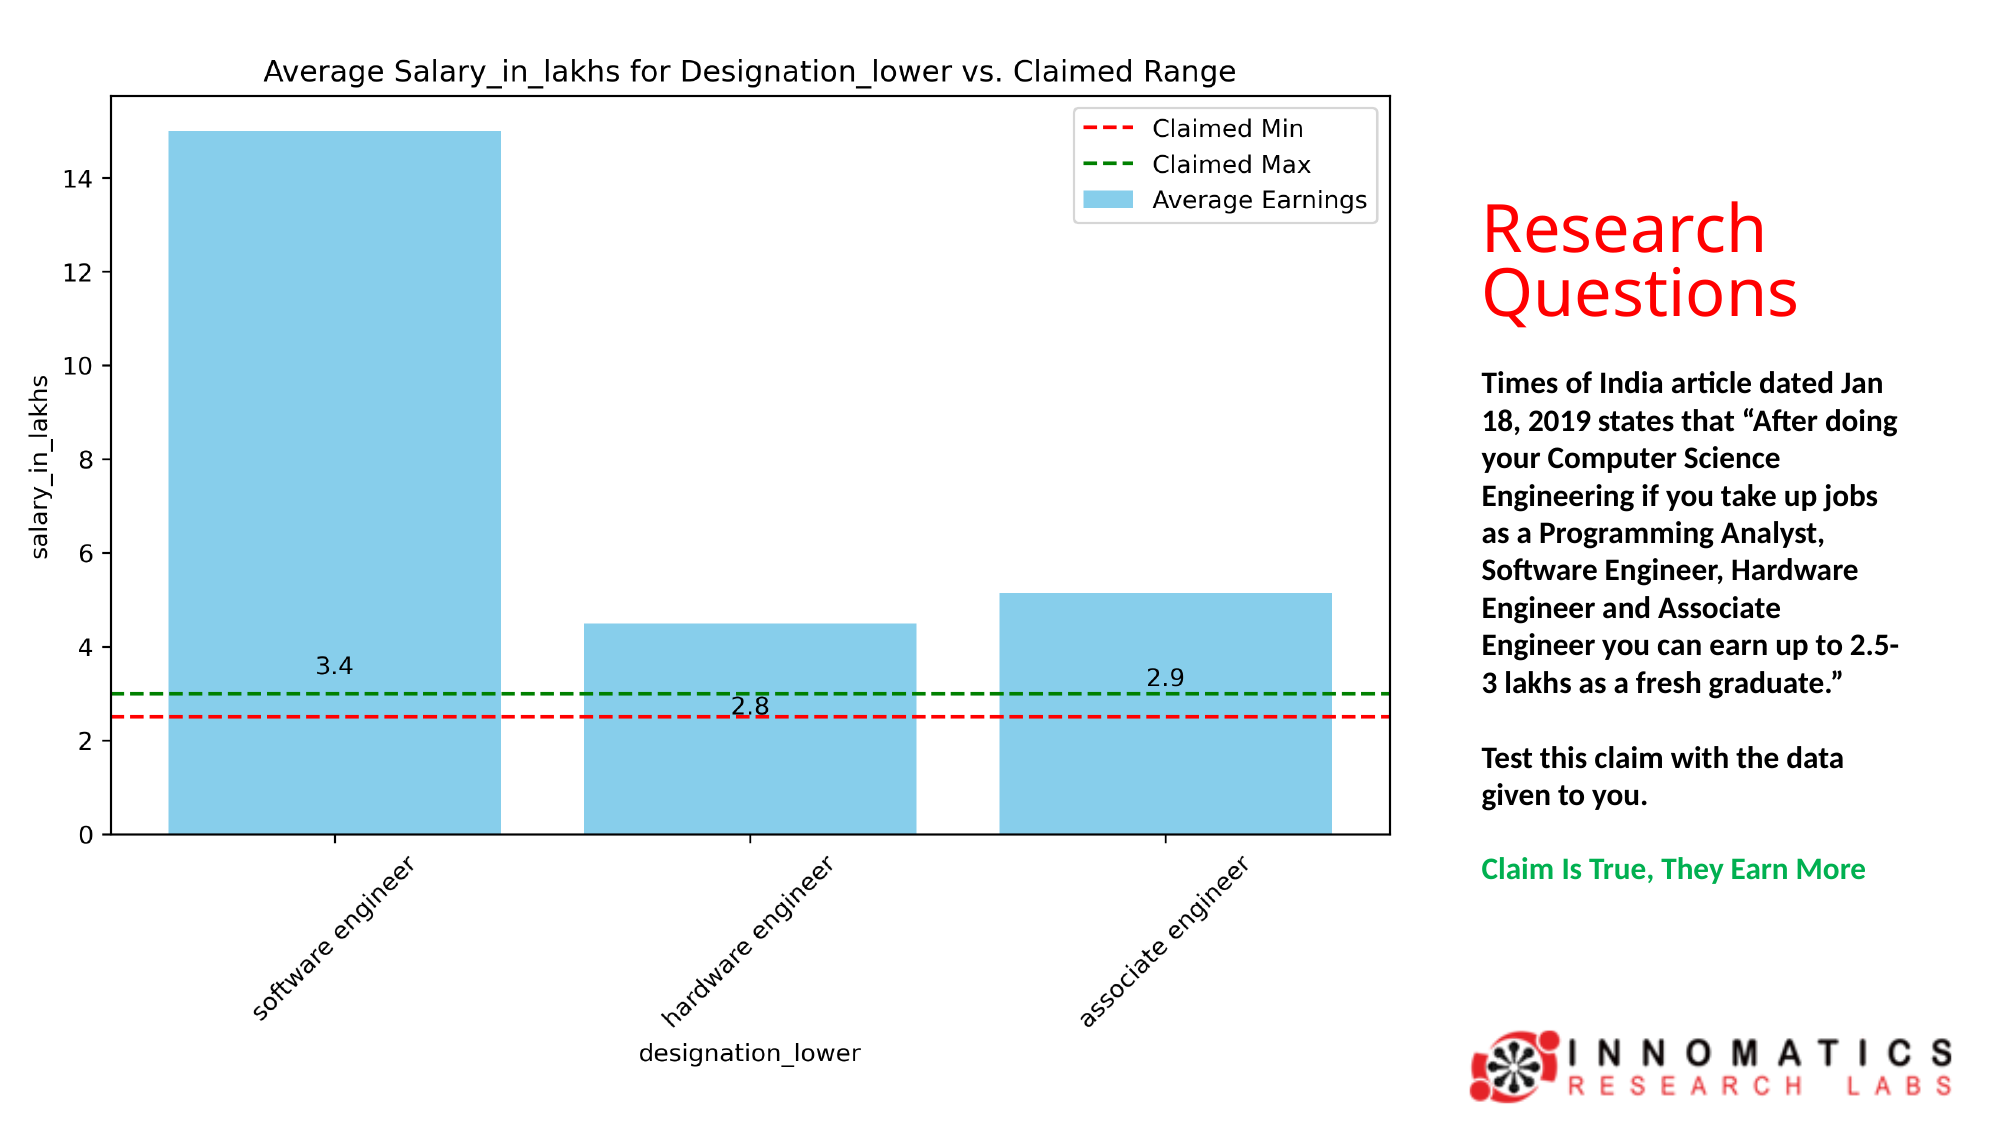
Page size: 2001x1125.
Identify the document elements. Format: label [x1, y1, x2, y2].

text_box [1466, 193, 1916, 895]
picture [1445, 1014, 1975, 1125]
picture [10, 41, 1407, 1084]
